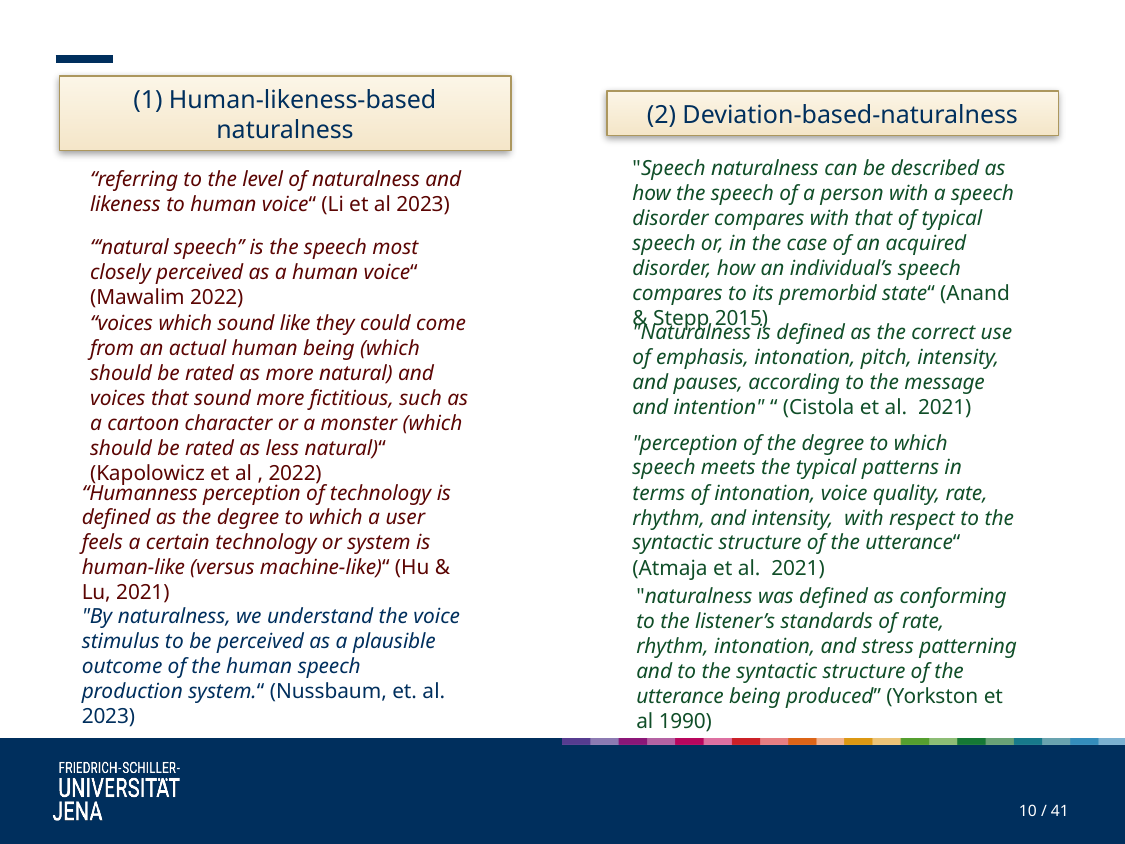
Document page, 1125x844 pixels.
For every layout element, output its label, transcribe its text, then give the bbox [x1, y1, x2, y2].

text_box "By naturalness, we understand the voice stimulus to be perceived as a plausible outcome of the human speech production system.“ (Nussbaum, et. al. 2023) [67, 595, 480, 736]
text_box (1) Human-likeness-based naturalness [59, 75, 512, 151]
picture [562, 738, 1125, 745]
text_box “Humanness perception of technology is defined as the degree to which a user feels a certain technology or system is human-like (versus machine-like)“ (Hu & Lu, 2021) [67, 471, 480, 595]
text_box (2) Deviation-based-naturalness [606, 90, 1059, 136]
picture [51, 755, 181, 827]
text_box “voices which sound like they could come from an actual human being (which should be rated as more natural) and voices that sound more fictitious, such as a cartoon character or a monster (which should be rated as less natural)“ (Kapolowicz et al , 2022) [75, 317, 488, 492]
text_box "Speech naturalness can be described as how the speech of a person with a speech disorder compares with that of typical speech or, in the case of an acquired disorder, how an individual’s speech compares to its premorbid state“ (Anand & Stepp 2015) [617, 147, 1031, 311]
text_box "perception of the degree to which speech meets the typical patterns in terms of intonation, voice quality, rate, rhythm, and intensity, with respect to the syntactic structure of the utterance“ (Atmaja et al. 2021) [617, 427, 1031, 587]
text_box “referring to the level of naturalness and likeness to human voice“ (Li et al 2023) [75, 158, 488, 223]
text_box "Naturalness is defined as the correct use of emphasis, intonation, pitch, intensity, and pauses, according to the message and intention" “ (Cistola et al. 2021) [617, 311, 1031, 427]
text_box "naturalness was defined as conforming to the listener’s standards of rate, rhythm, intonation, and stress patterning and to the syntactic structure of the utterance being produced” (Yorkston et al 1990) [621, 575, 1034, 740]
text_box “‘natural speech’’ is the speech most closely perceived as a human voice“ (Mawalim 2022) [75, 226, 488, 317]
